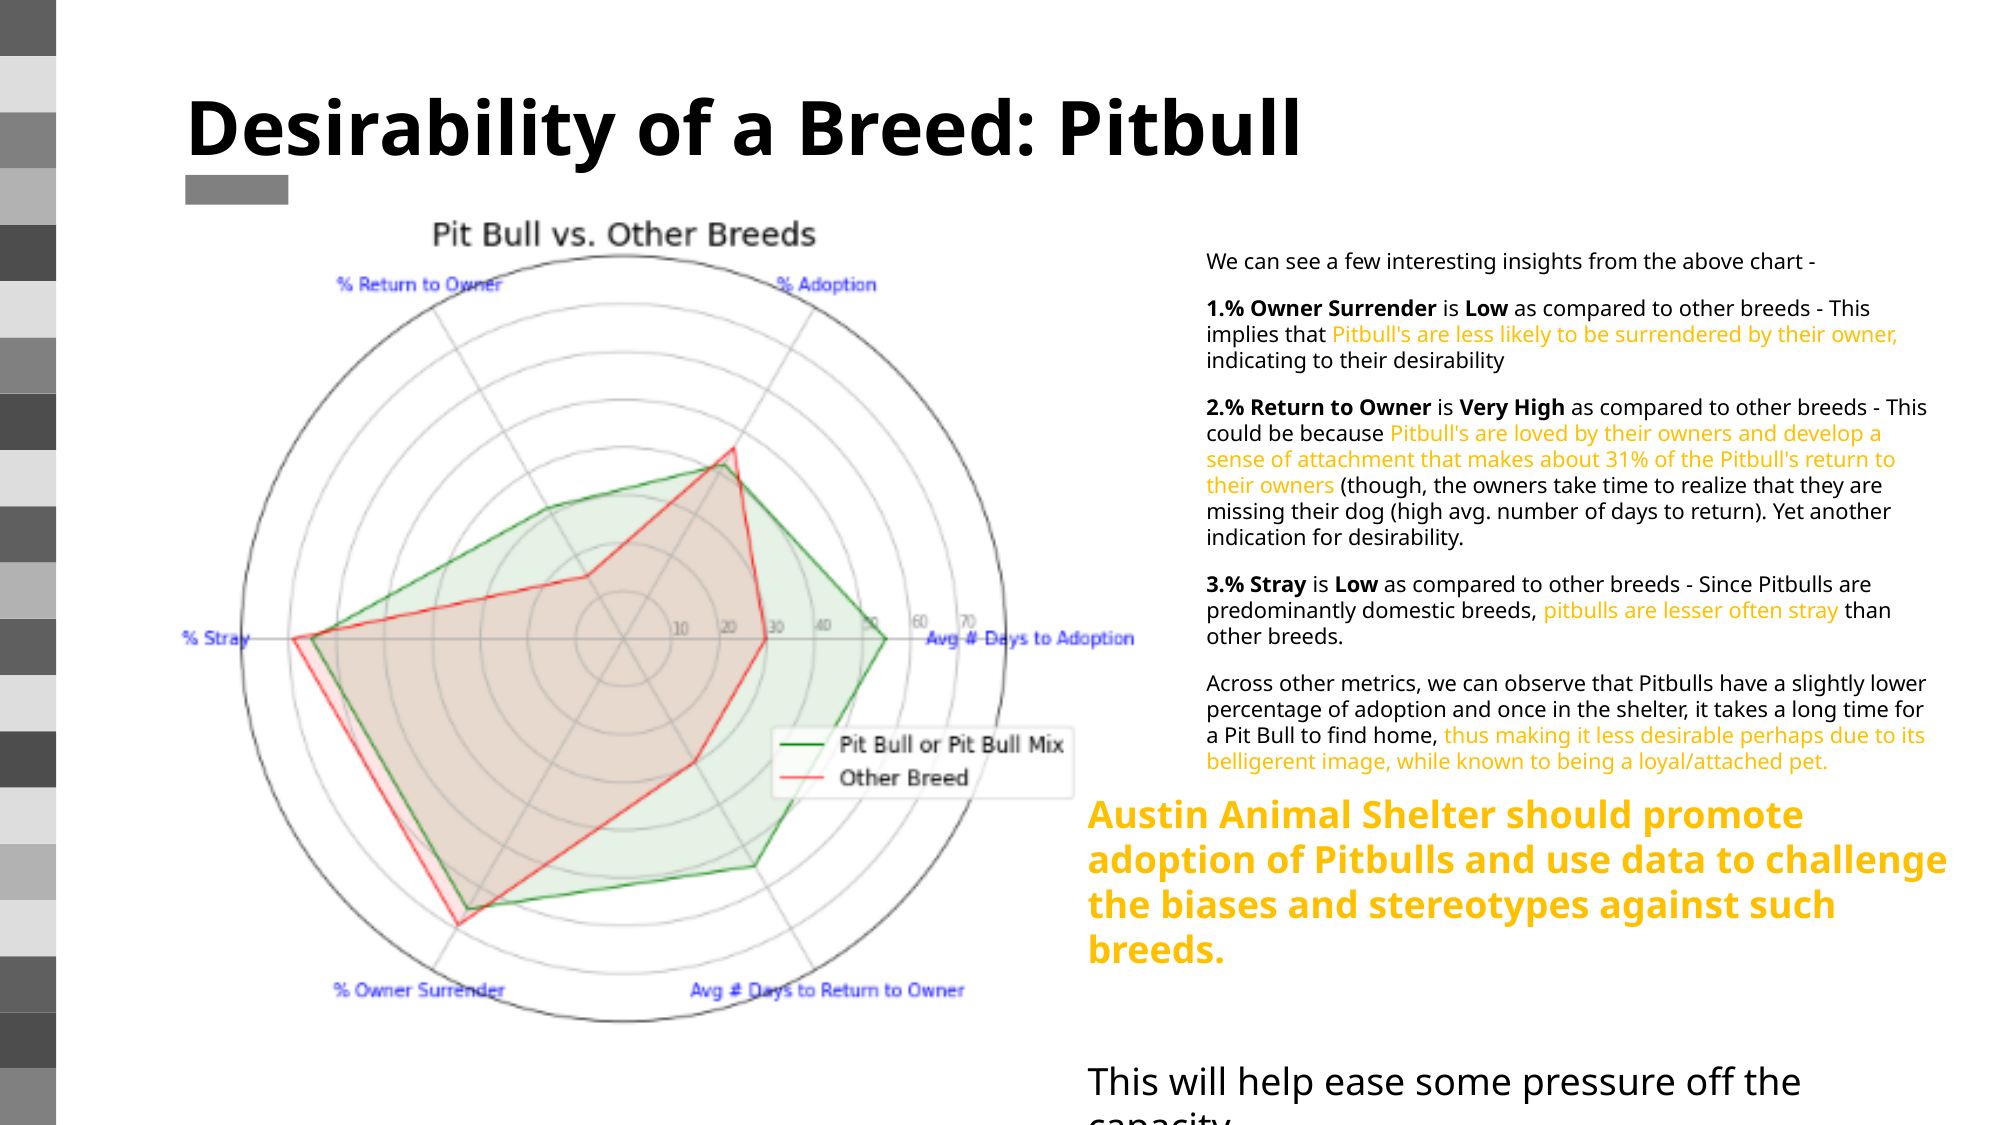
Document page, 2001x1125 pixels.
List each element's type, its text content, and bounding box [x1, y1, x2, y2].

title Desirability of a Breed: Pitbull [185, 82, 1755, 180]
picture [161, 214, 1186, 1084]
list We can see a few interesting insights from the above chart - % Owner Surrender is Low as compared to other breeds - This implies that Pitbull's are less likely to be surrendered by their owner, indicating to their desirability % Return to Owner is Very High as compared to other breeds - This could be because Pitbull's are loved by their owners and develop a sense of attachment that makes about 31% of the Pitbull's return to their owners (though, the owners take time to realize that they are missing their dog (high avg. number of days to return). Yet another indication for desirability. % Stray is Low as compared to other breeds - Since Pitbulls are predominantly domestic breeds, pitbulls are lesser often stray than other breeds. Across other metrics, we can observe that Pitbulls have a slightly lower percentage of adoption and once in the shelter, it takes a long time for a Pit Bull to find home, thus making it less desirable perhaps due to its belligerent image, while known to being a loyal/attached pet. [1206, 214, 1946, 783]
text_box Austin Animal Shelter should promote adoption of Pitbulls and use data to challenge the biases and stereotypes against such breeds. This will help ease some pressure off the capacity. [1087, 783, 1973, 1125]
